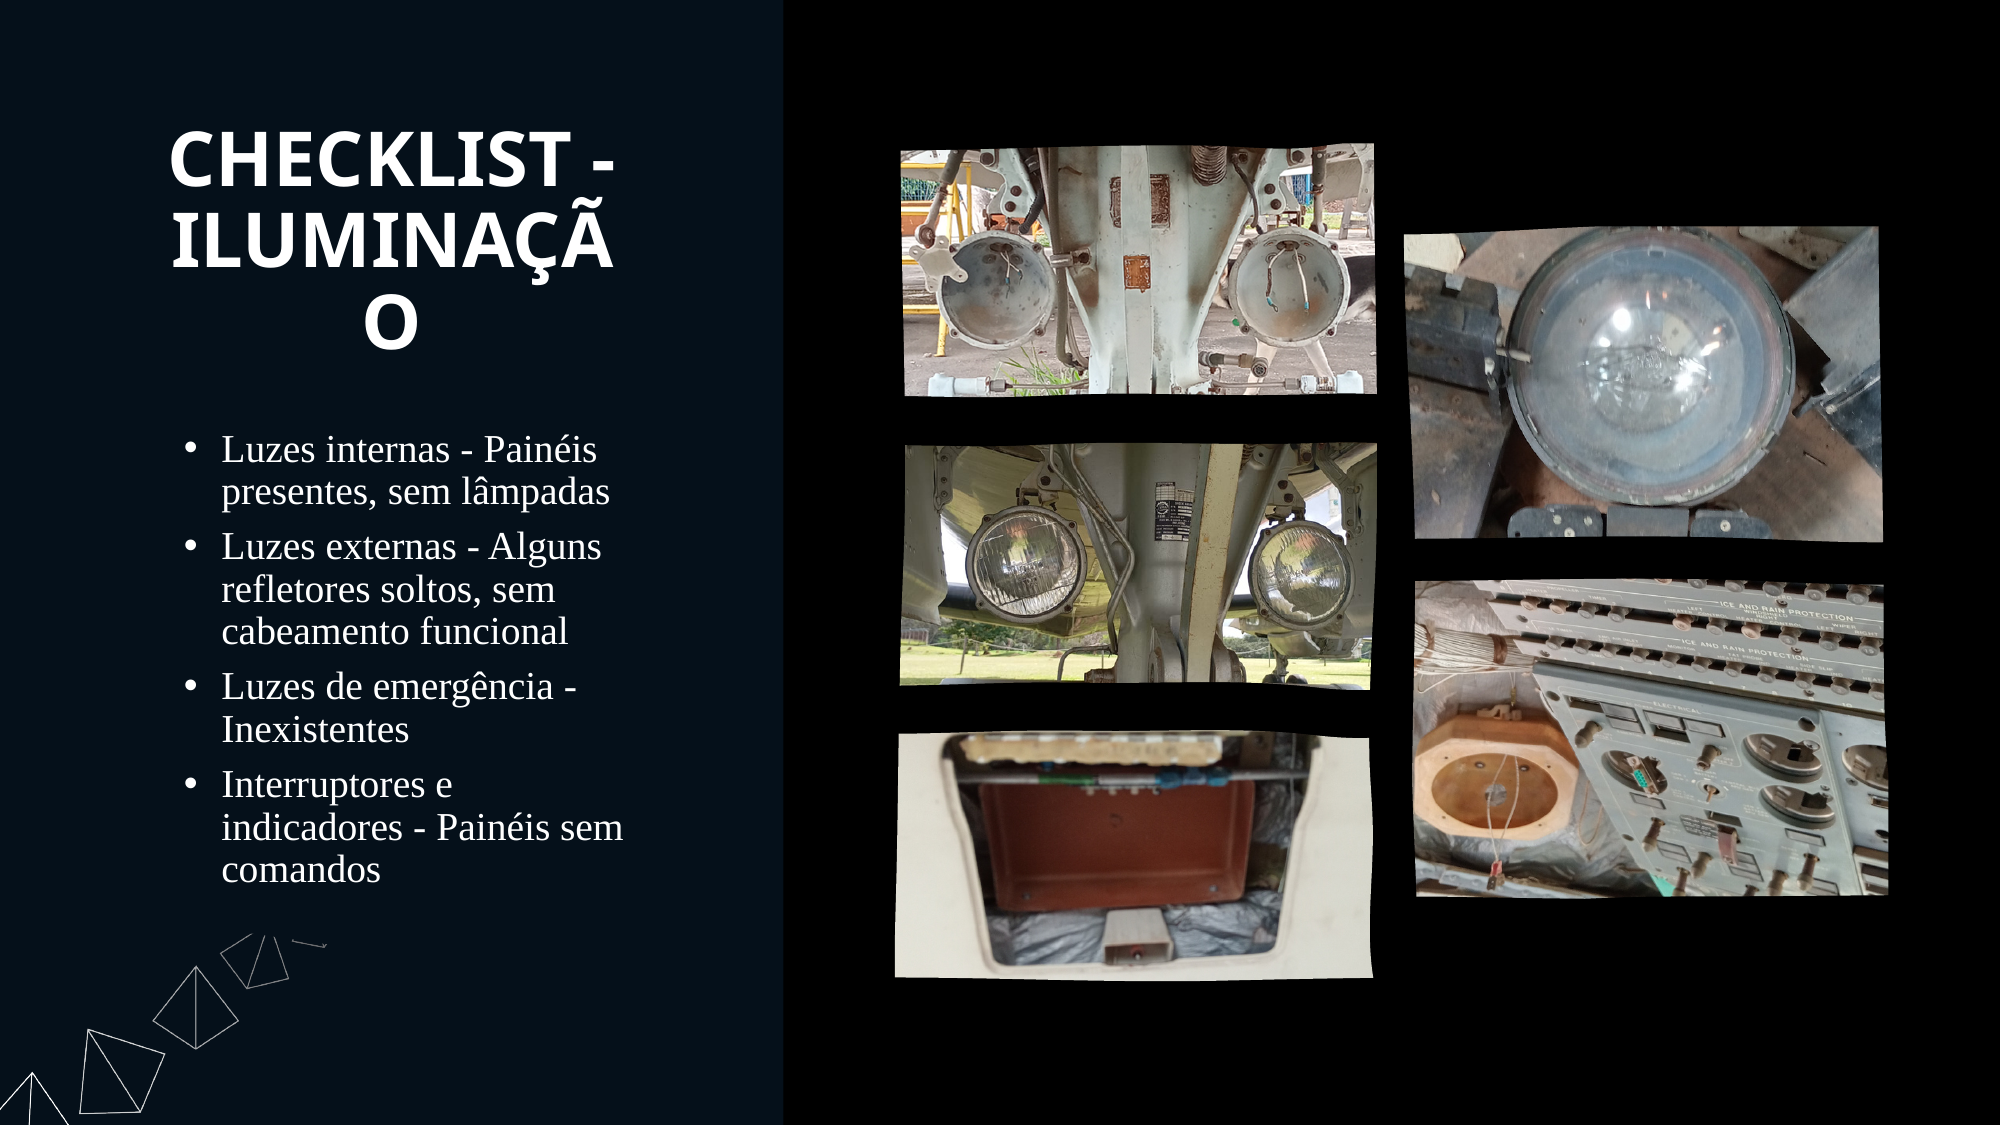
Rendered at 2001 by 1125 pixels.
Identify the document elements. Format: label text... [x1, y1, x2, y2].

text_box [785, 0, 2000, 1125]
text_box [0, 898, 344, 1125]
text_box [0, 0, 785, 1125]
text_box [893, 142, 1378, 983]
text_box CHECKLIST - ILUMINAÇÃO [126, 112, 657, 374]
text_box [1403, 225, 1889, 900]
text_box Luzes internas - Painéis presentes, sem lâmpadas Luzes externas - Alguns refletores soltos, sem cabeamento funcional Luzes de emergência - Inexistentes Interruptores e indicadores - Painéis sem comandos [126, 420, 657, 1002]
